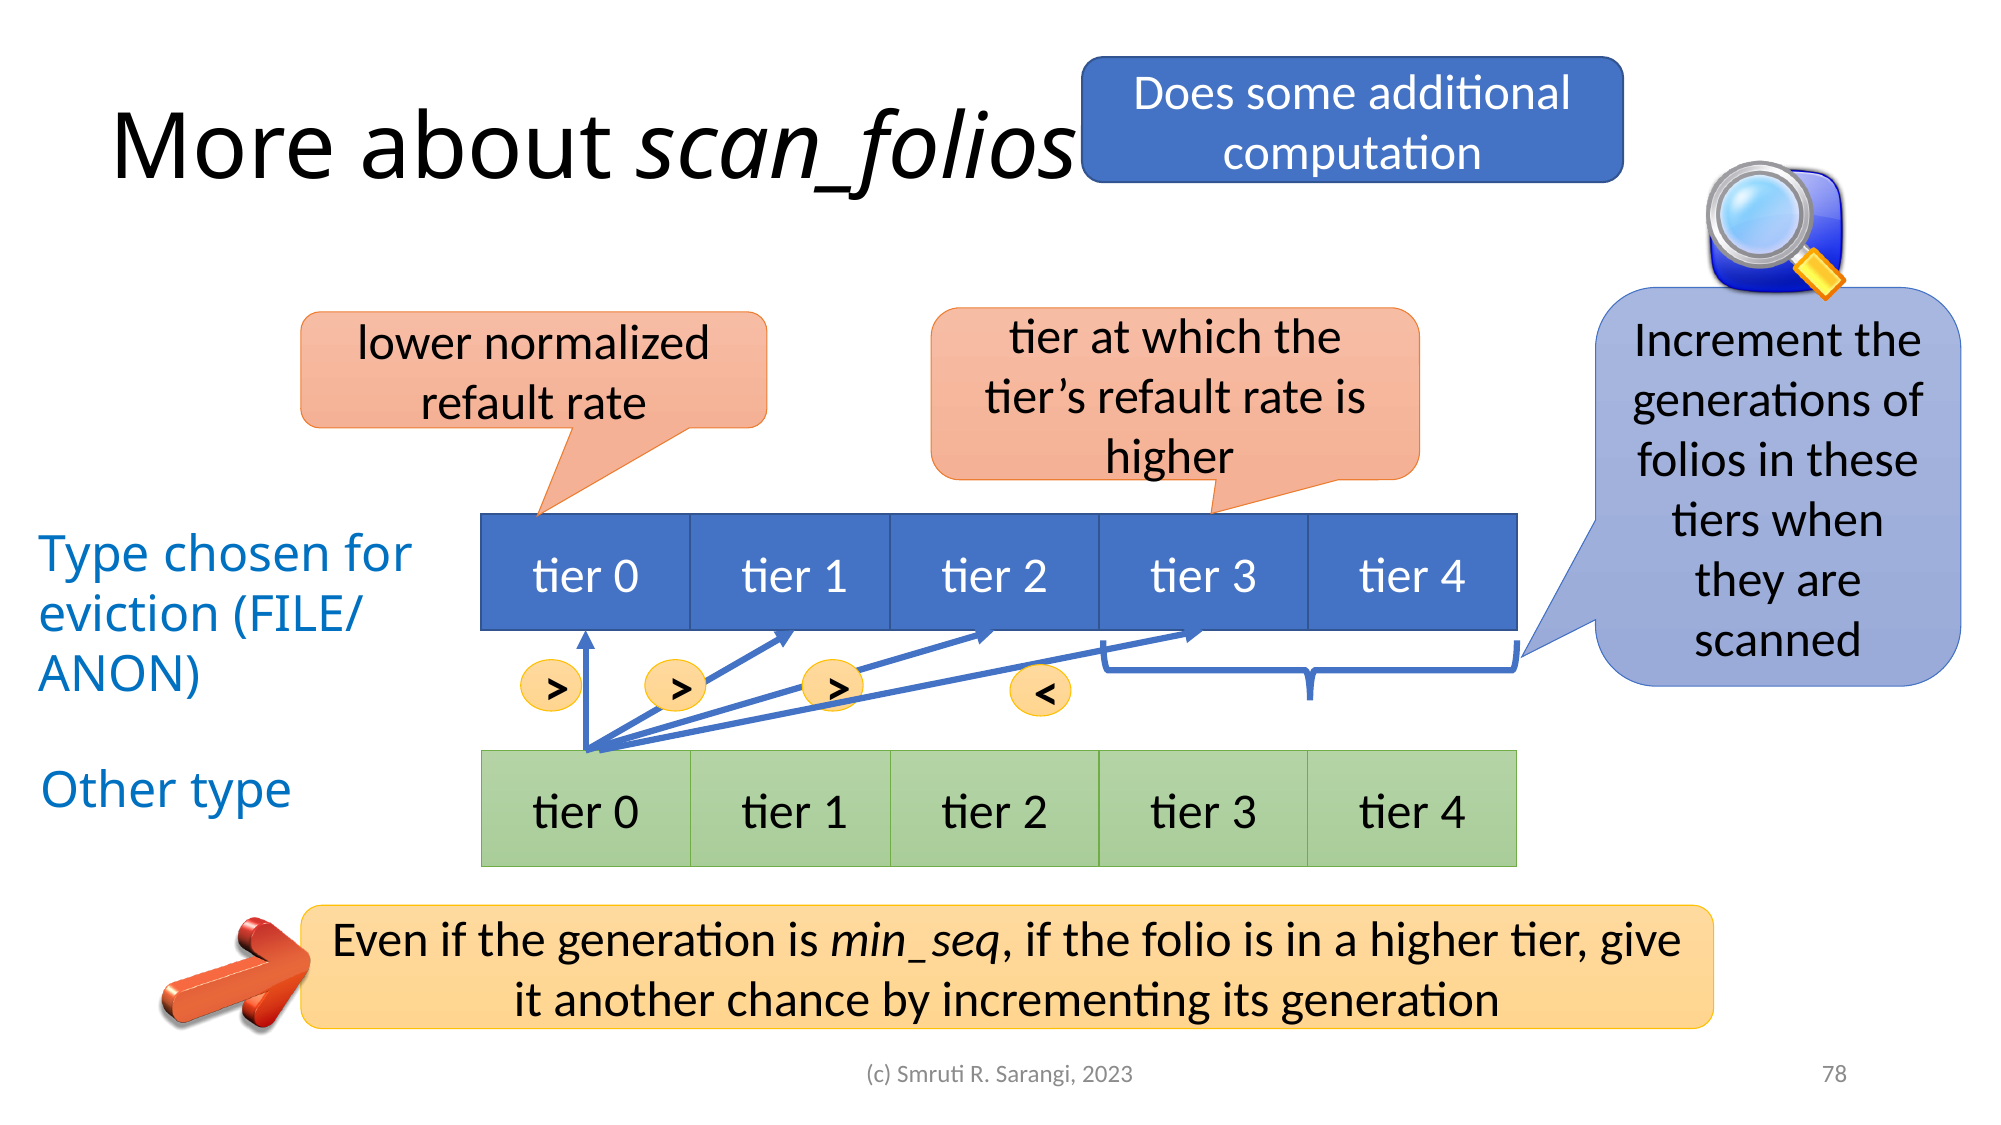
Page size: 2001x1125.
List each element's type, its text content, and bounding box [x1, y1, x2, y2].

text_box tier 0 [480, 513, 689, 631]
text_box tier 0 [481, 750, 690, 867]
picture [137, 876, 346, 1085]
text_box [598, 630, 1204, 751]
text_box tier 4 [1307, 513, 1518, 631]
text_box > [520, 659, 583, 712]
text_box tier 2 [890, 751, 1099, 867]
text_box Even if the generation is min_seq, if the folio is in a higher tier, give it another chance by incrementing its generation [346, 904, 1715, 1030]
text_box tier 4 [1307, 750, 1517, 867]
text_box Other type [25, 750, 322, 826]
text_box tier 3 [1098, 513, 1307, 631]
picture [1705, 160, 1847, 302]
text_box Type chosen for eviction (FILE/ ANON) [24, 514, 441, 709]
text_box tier 1 [689, 513, 889, 630]
text_box tier 3 [1099, 750, 1307, 867]
slide_number 78 [1412, 1042, 1863, 1103]
text_box lower normalized refault rate [300, 311, 768, 518]
text_box tier 1 [690, 751, 890, 867]
footer (c) Smruti R. Sarangi, 2023 [662, 1042, 1338, 1103]
text_box Does some additional computation [1080, 56, 1625, 184]
title More about scan_folios [94, 40, 1820, 258]
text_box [585, 630, 598, 751]
text_box tier 2 [889, 513, 1098, 630]
text_box Increment the generations of folios in these tiers when they are scanned [1520, 286, 1962, 687]
text_box [1204, 640, 1518, 701]
text_box tier at which the tier’s refault rate is higher [930, 307, 1421, 515]
